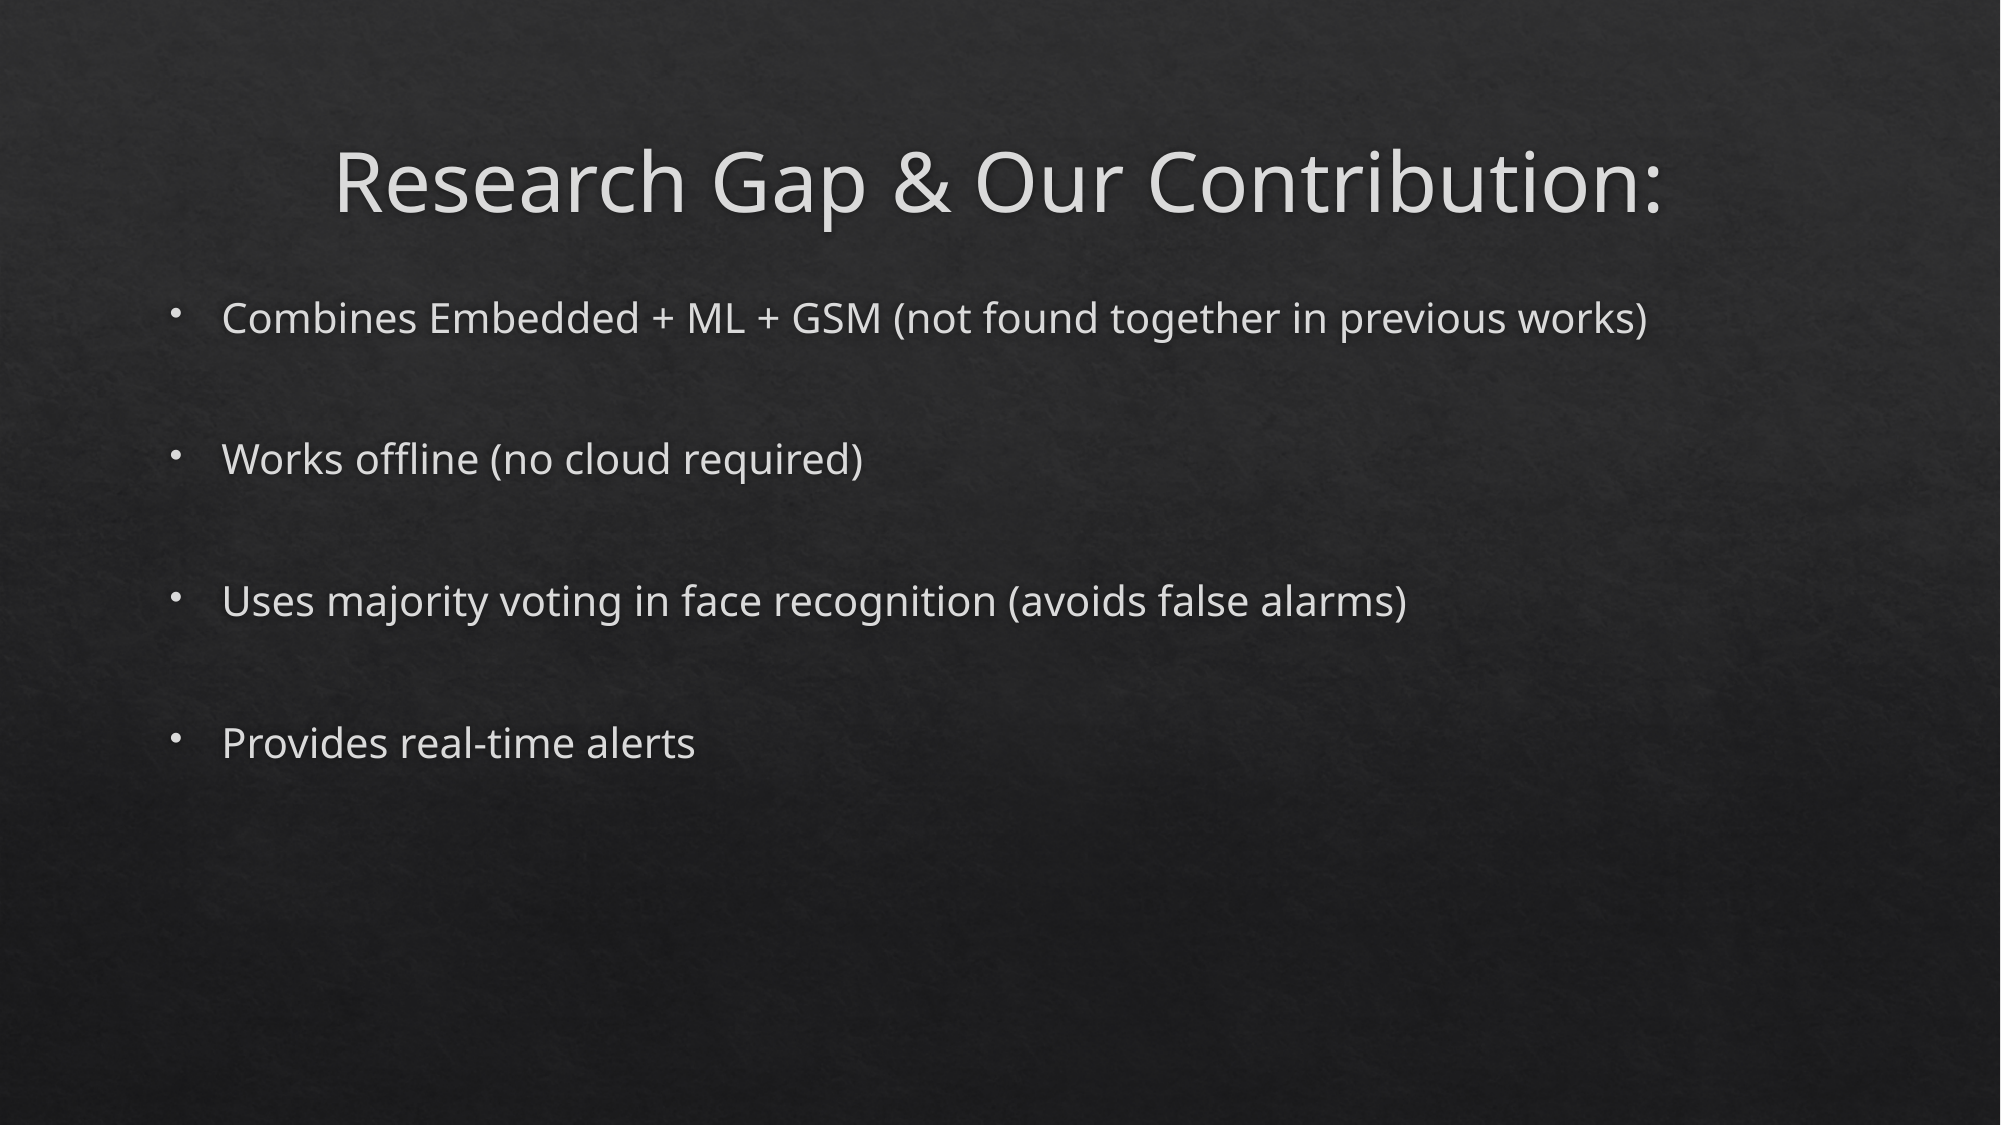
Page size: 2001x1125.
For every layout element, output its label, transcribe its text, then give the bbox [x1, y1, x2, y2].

title Research Gap & Our Contribution: [149, 99, 1849, 260]
list Combines Embedded + ML + GSM (not found together in previous works) Works offline (no cloud required) Uses majority voting in face recognition (avoids false alarms) Provides real-time alerts [149, 284, 1849, 950]
